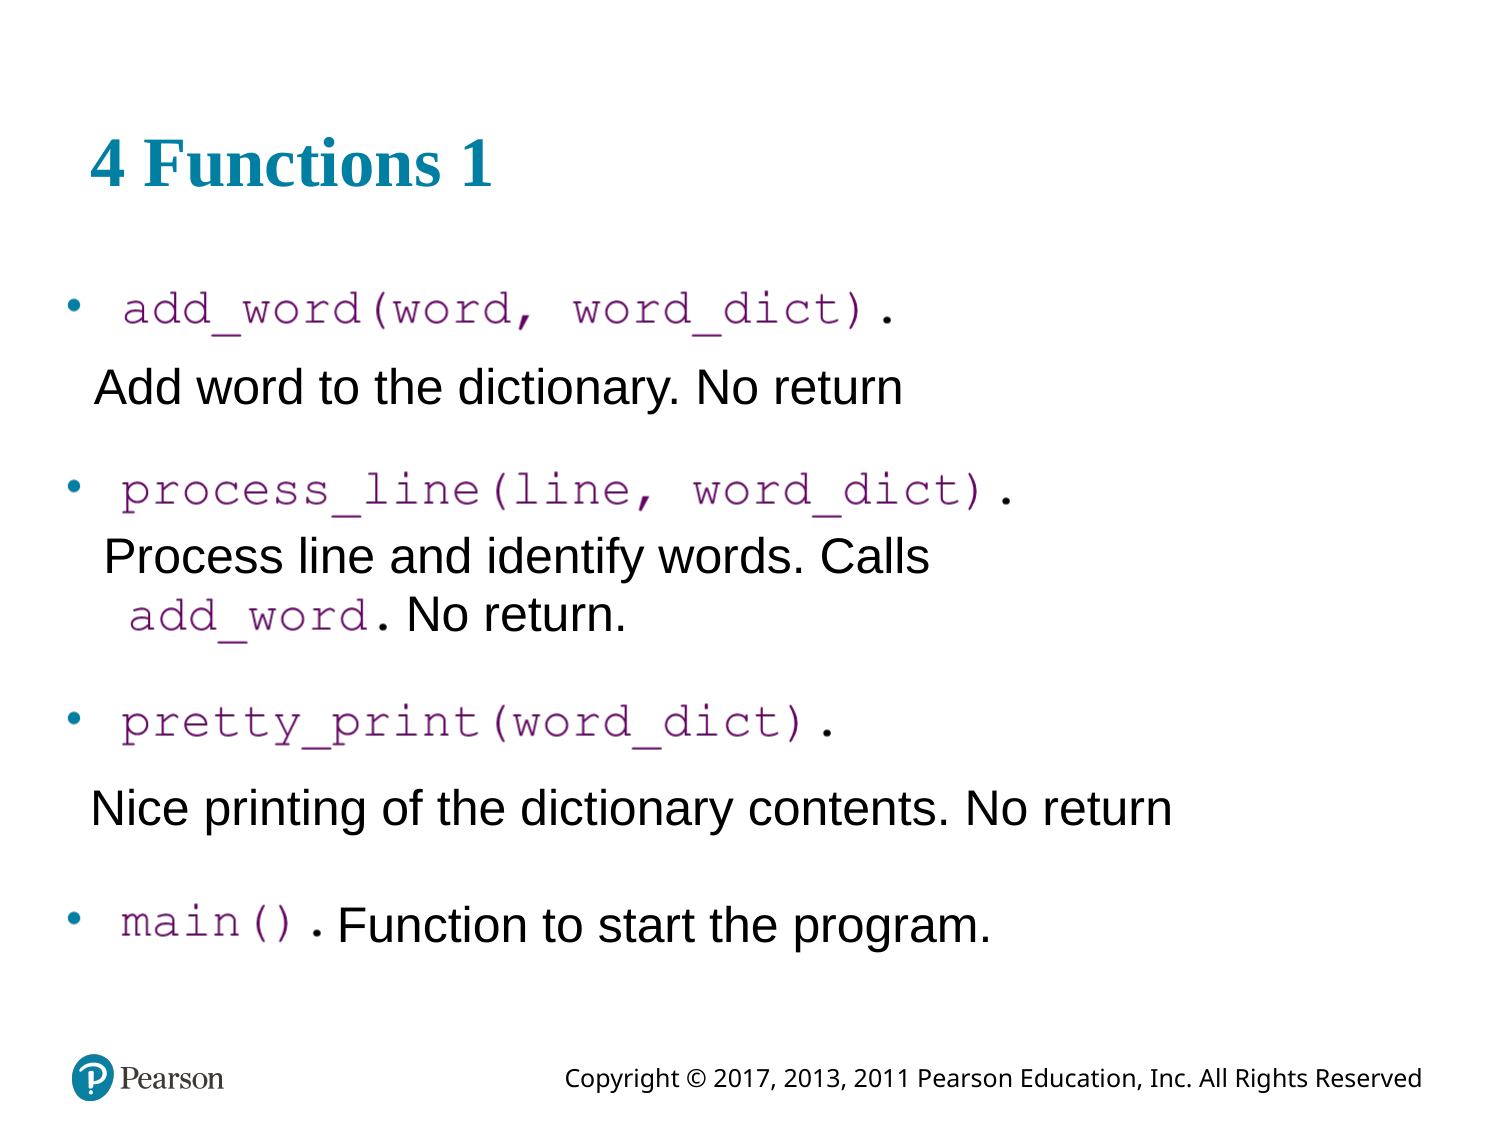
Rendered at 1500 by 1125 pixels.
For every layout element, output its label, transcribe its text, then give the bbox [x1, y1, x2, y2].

picture [80, 1063, 106, 1088]
picture [98, 1054, 224, 1101]
picture [72, 1087, 83, 1101]
list Process line and identify words. Calls [88, 558, 959, 589]
list Function to start the program. [393, 877, 1050, 966]
list Nice printing of the dictionary contents. No return [75, 760, 1256, 833]
picture [37, 570, 901, 782]
list No return. [390, 566, 689, 634]
title 4 Functions 1 [75, 35, 1425, 216]
picture [37, 876, 392, 983]
picture [37, 263, 961, 370]
list Add word to the dictionary. No return [78, 339, 973, 413]
picture [72, 1054, 88, 1070]
picture [36, 444, 1080, 551]
